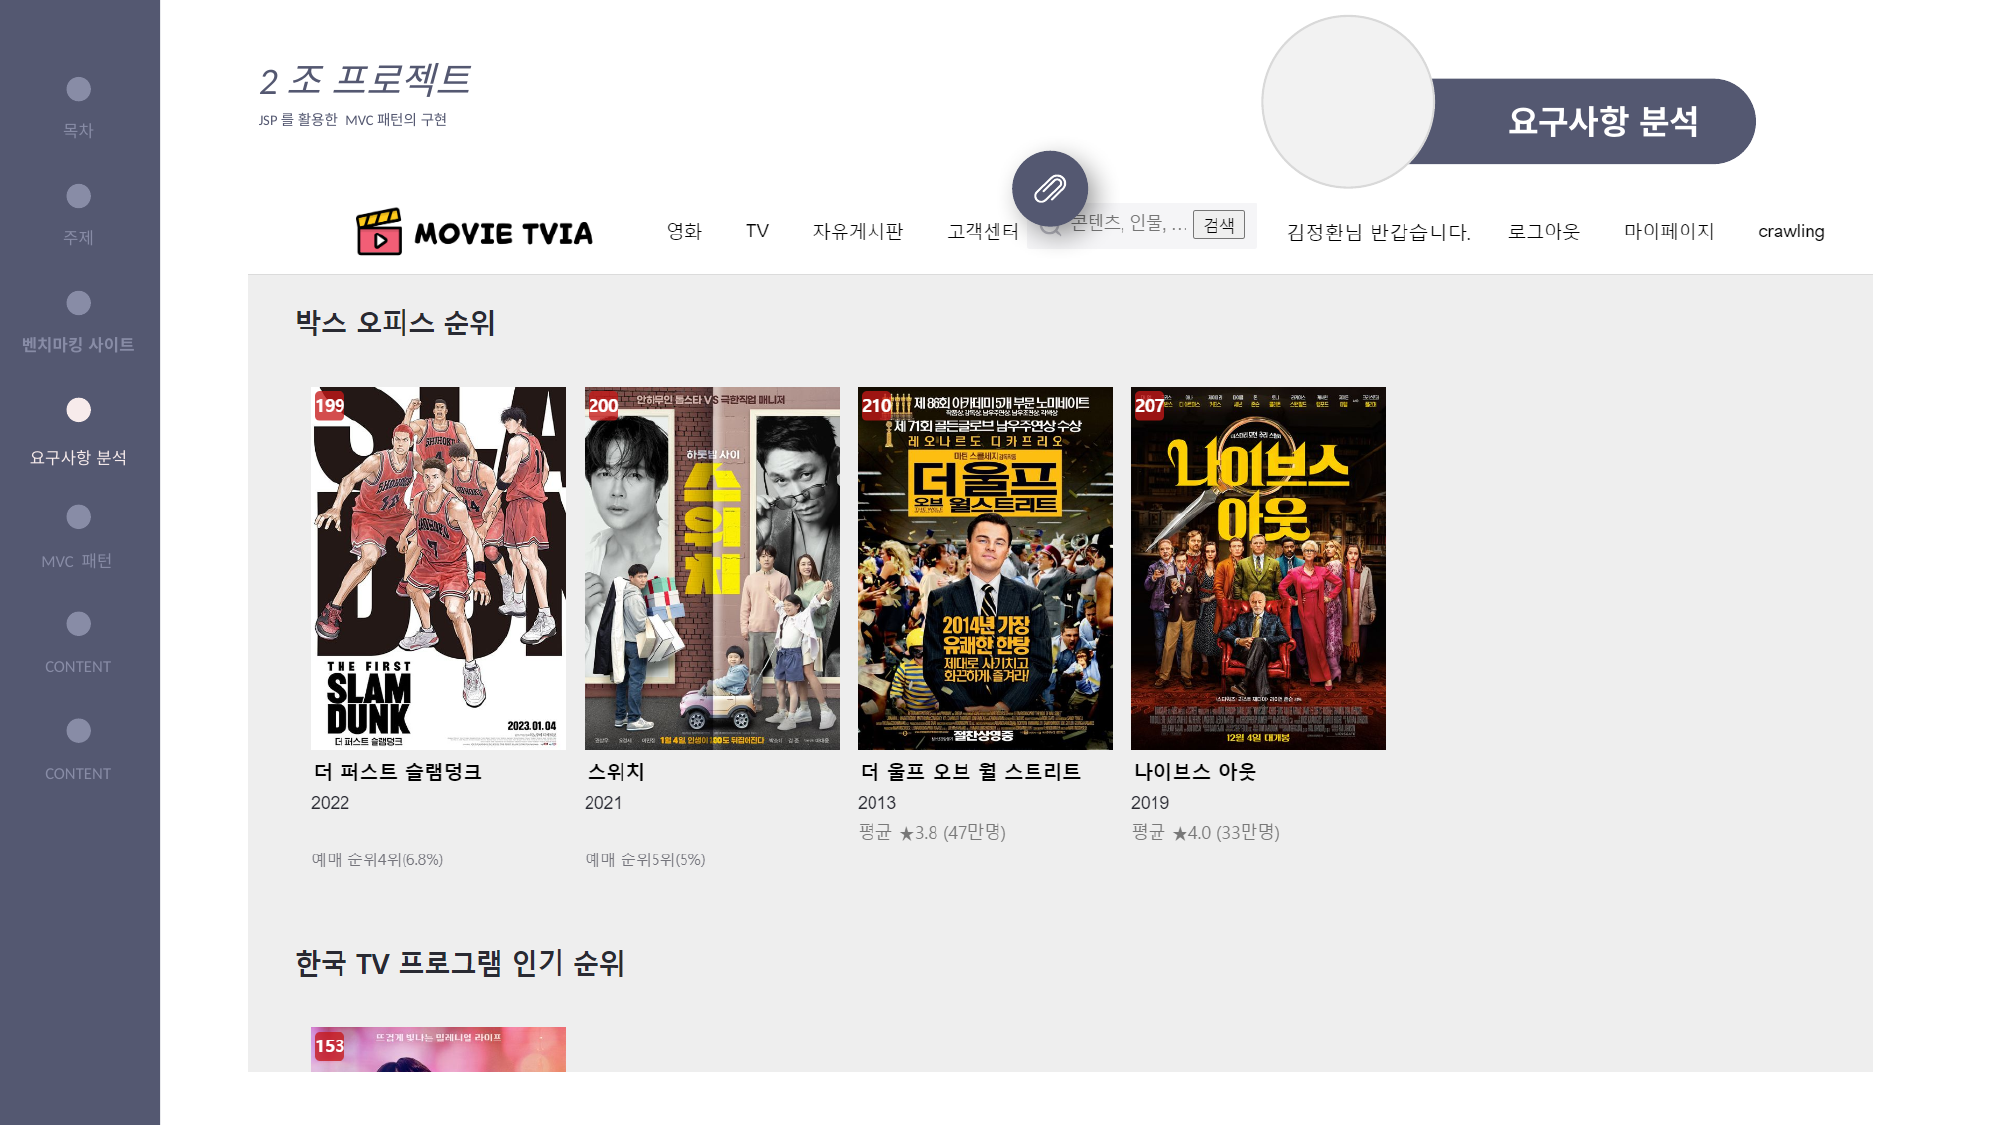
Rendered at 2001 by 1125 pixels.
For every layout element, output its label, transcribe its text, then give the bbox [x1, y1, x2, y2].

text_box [0, 0, 159, 1124]
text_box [1012, 150, 1089, 227]
text_box 요구사항 분석 [1408, 77, 1758, 166]
picture [248, 203, 1873, 1072]
text_box 2조 프로젝트 JSP를 활용한 MVC패턴의 구현 [243, 26, 1150, 136]
text_box [1261, 14, 1436, 189]
